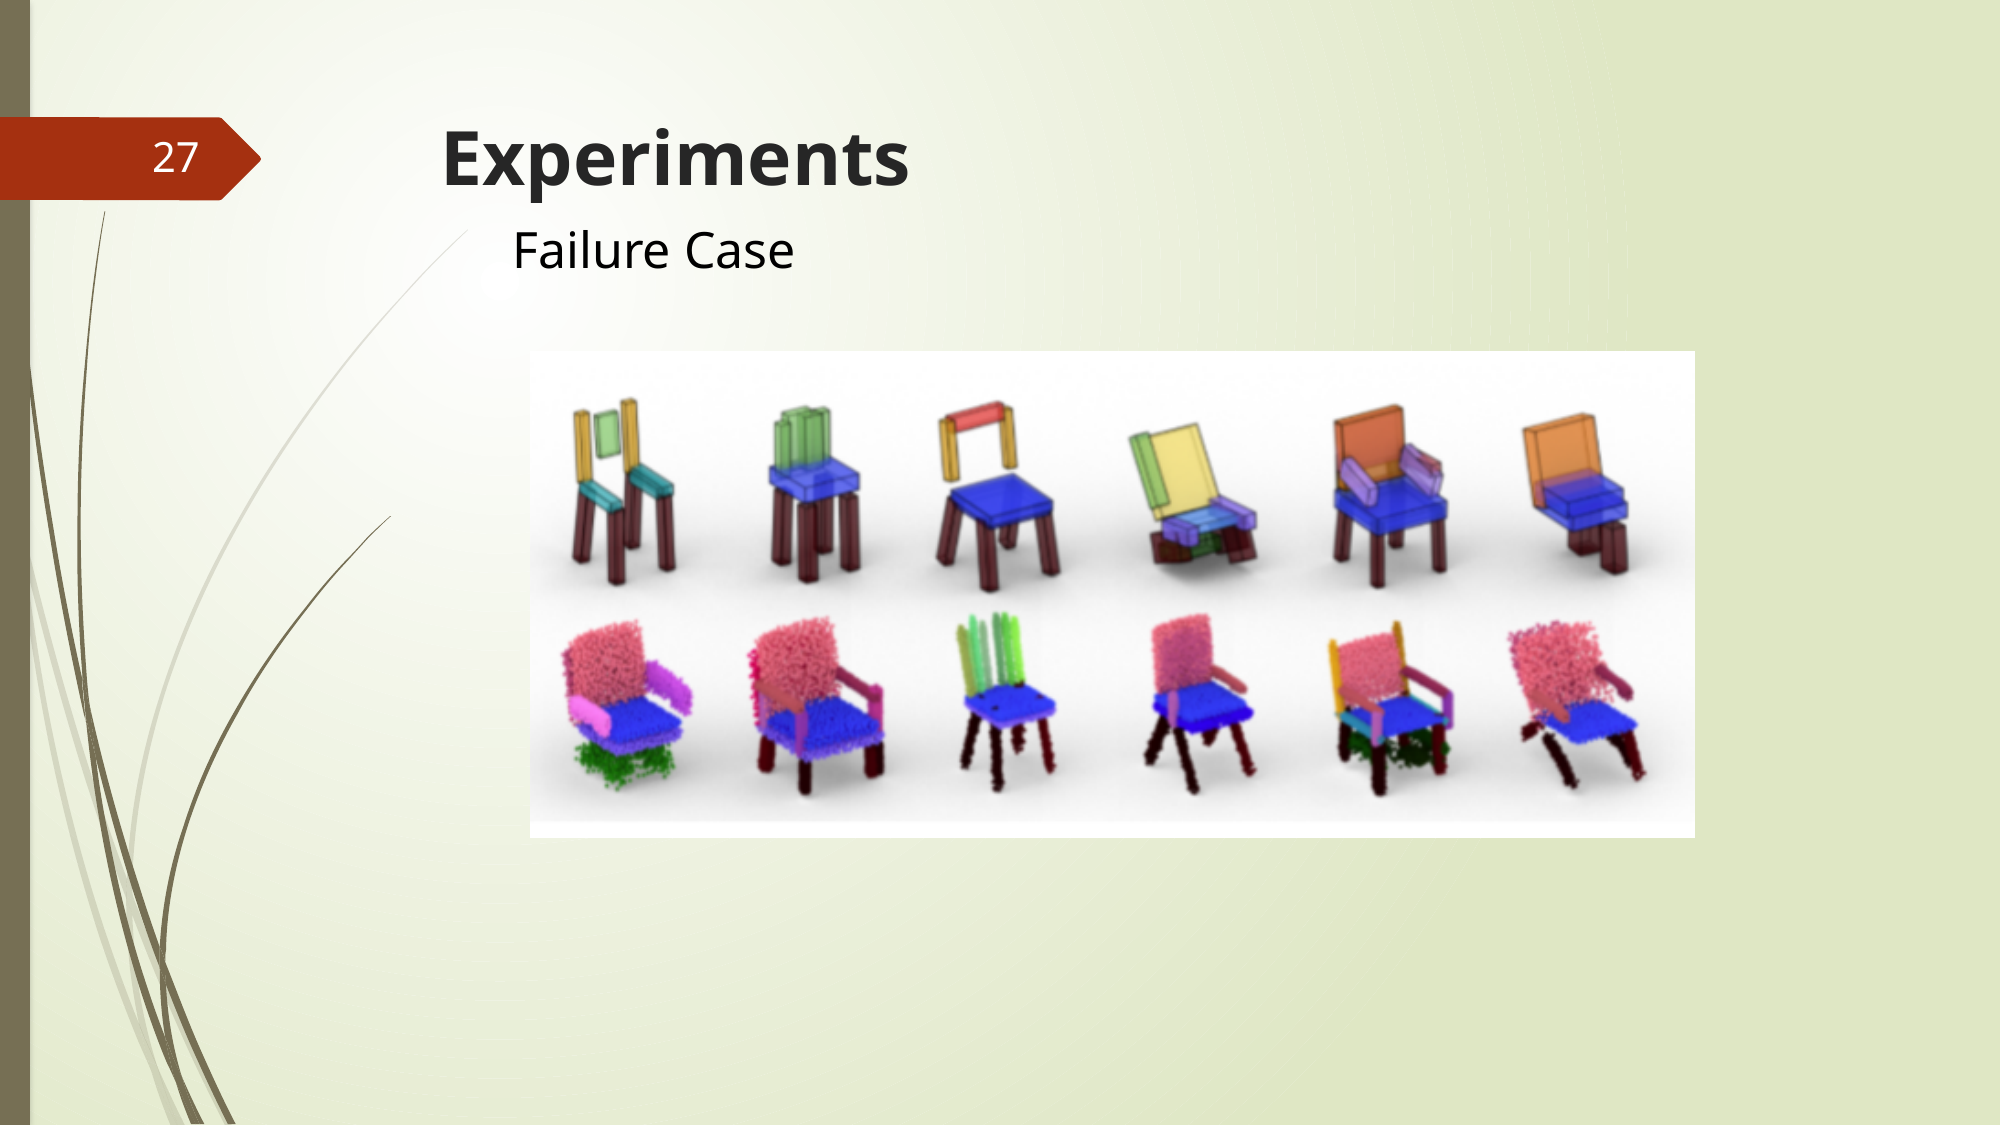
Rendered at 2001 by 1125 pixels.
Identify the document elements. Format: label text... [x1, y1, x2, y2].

text_box Failure Case [497, 211, 1657, 286]
slide_number 27 [87, 129, 216, 190]
picture [530, 351, 1695, 839]
text_box Experiments [425, 102, 1888, 212]
